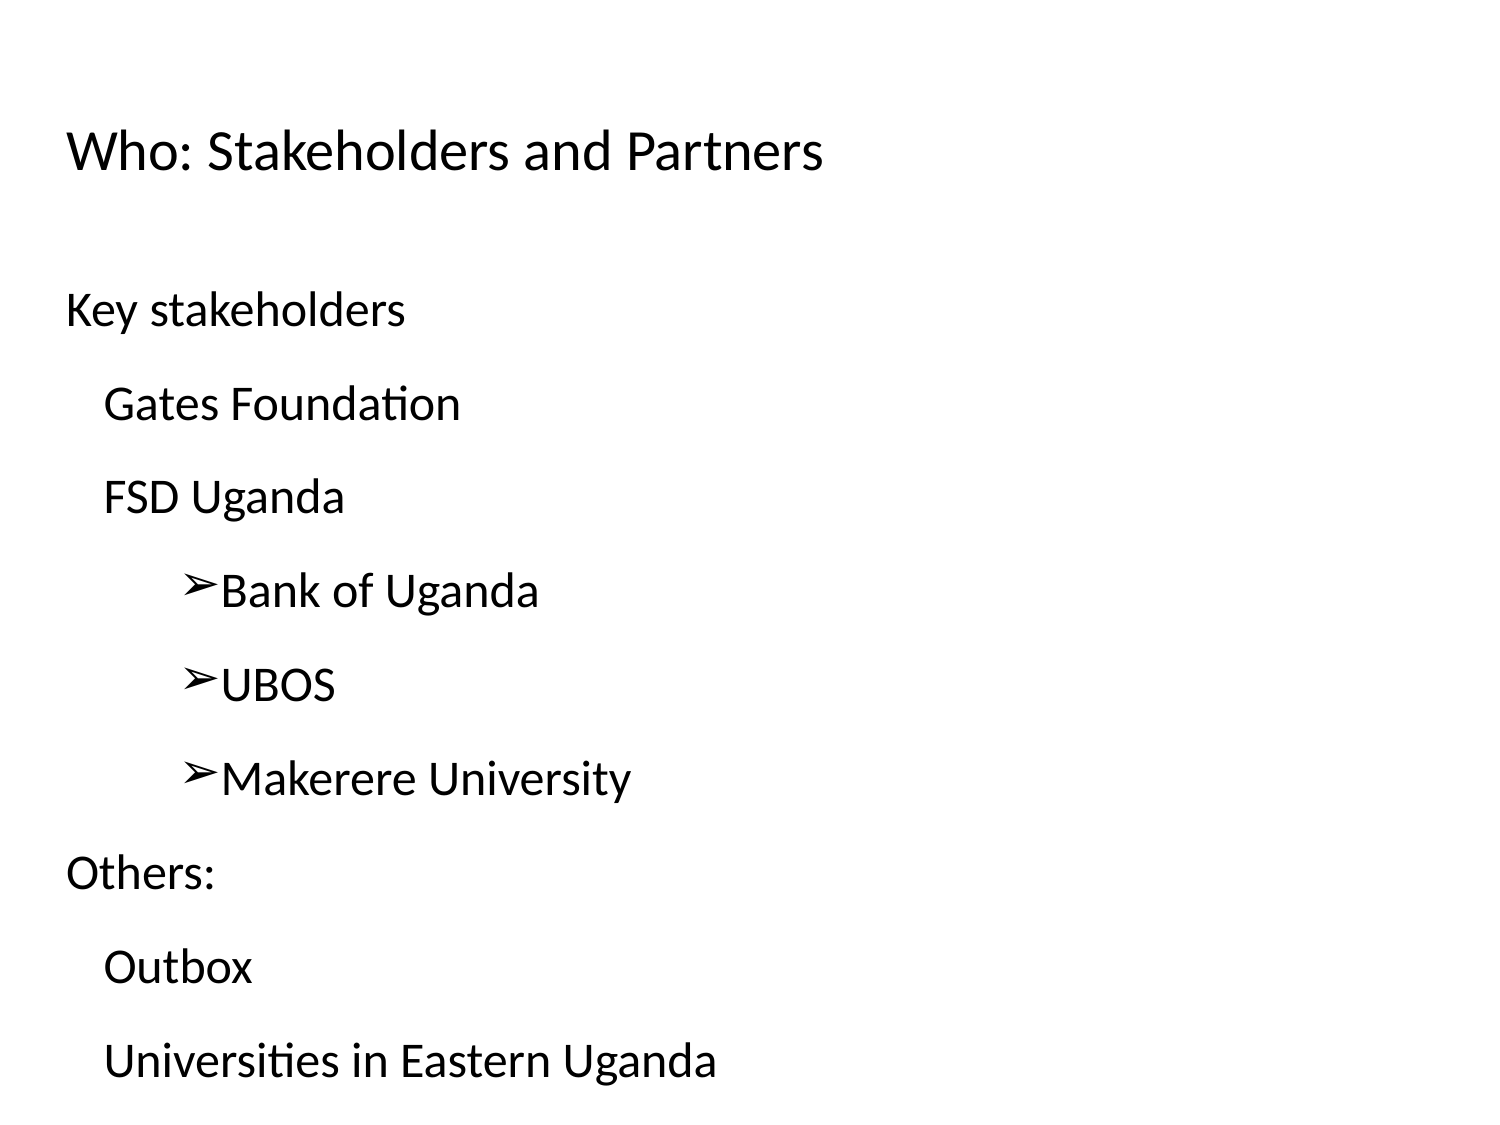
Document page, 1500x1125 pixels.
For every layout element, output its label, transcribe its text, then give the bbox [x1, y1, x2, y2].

title Who: Stakeholders and Partners [51, 97, 1449, 223]
list Key stakeholders Gates Foundation FSD Uganda Bank of Uganda UBOS Makerere University Others: Outbox Universities in Eastern Uganda Other Universities in Kampala [51, 252, 1449, 1064]
